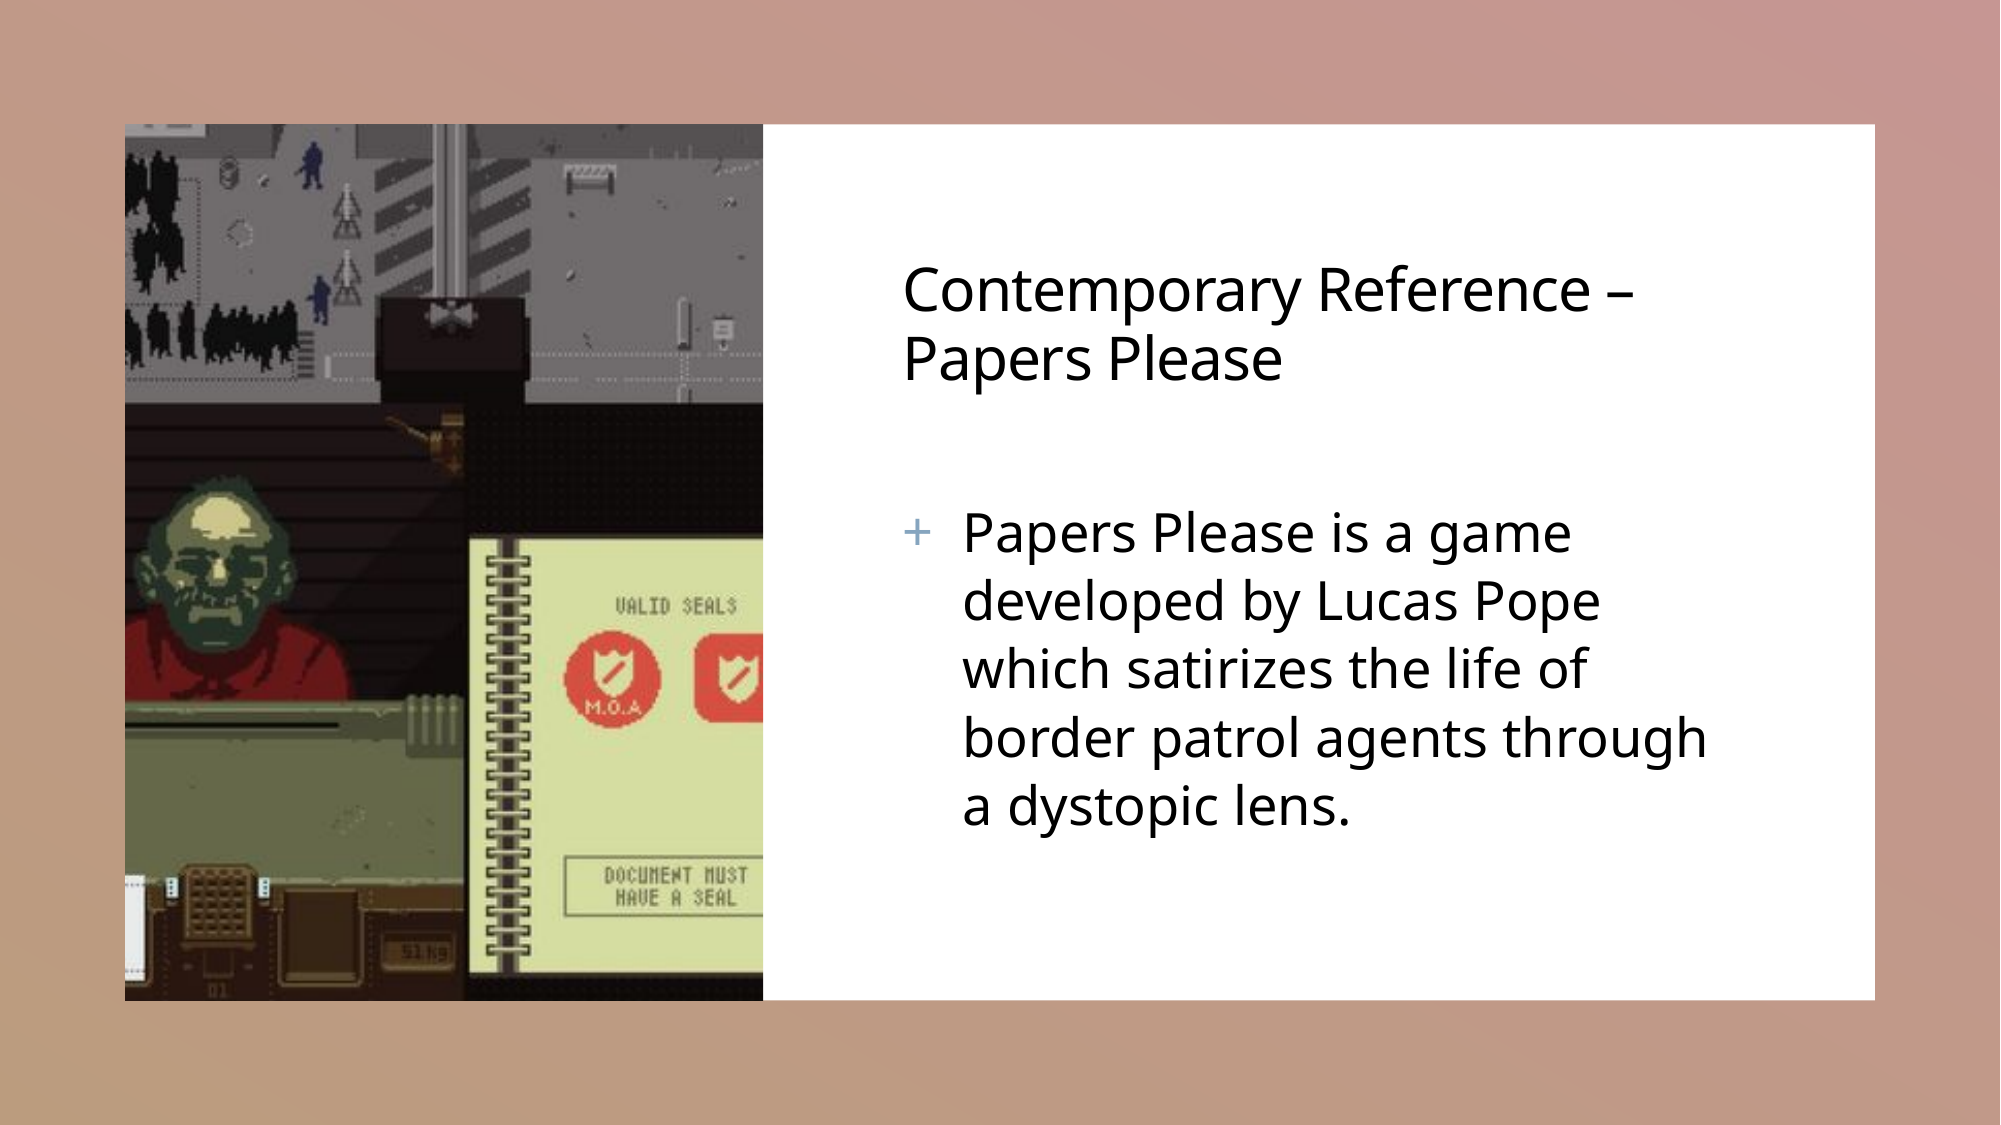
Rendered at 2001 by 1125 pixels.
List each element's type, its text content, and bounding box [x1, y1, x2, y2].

text_box [124, 123, 1876, 1001]
text_box [0, 0, 2000, 1125]
list Papers Please is a game developed by Lucas Pope which satirizes the life of border patrol agents through a dystopic lens. [887, 487, 1749, 916]
picture [124, 124, 764, 1001]
title Contemporary Reference – Papers Please [887, 248, 1749, 470]
